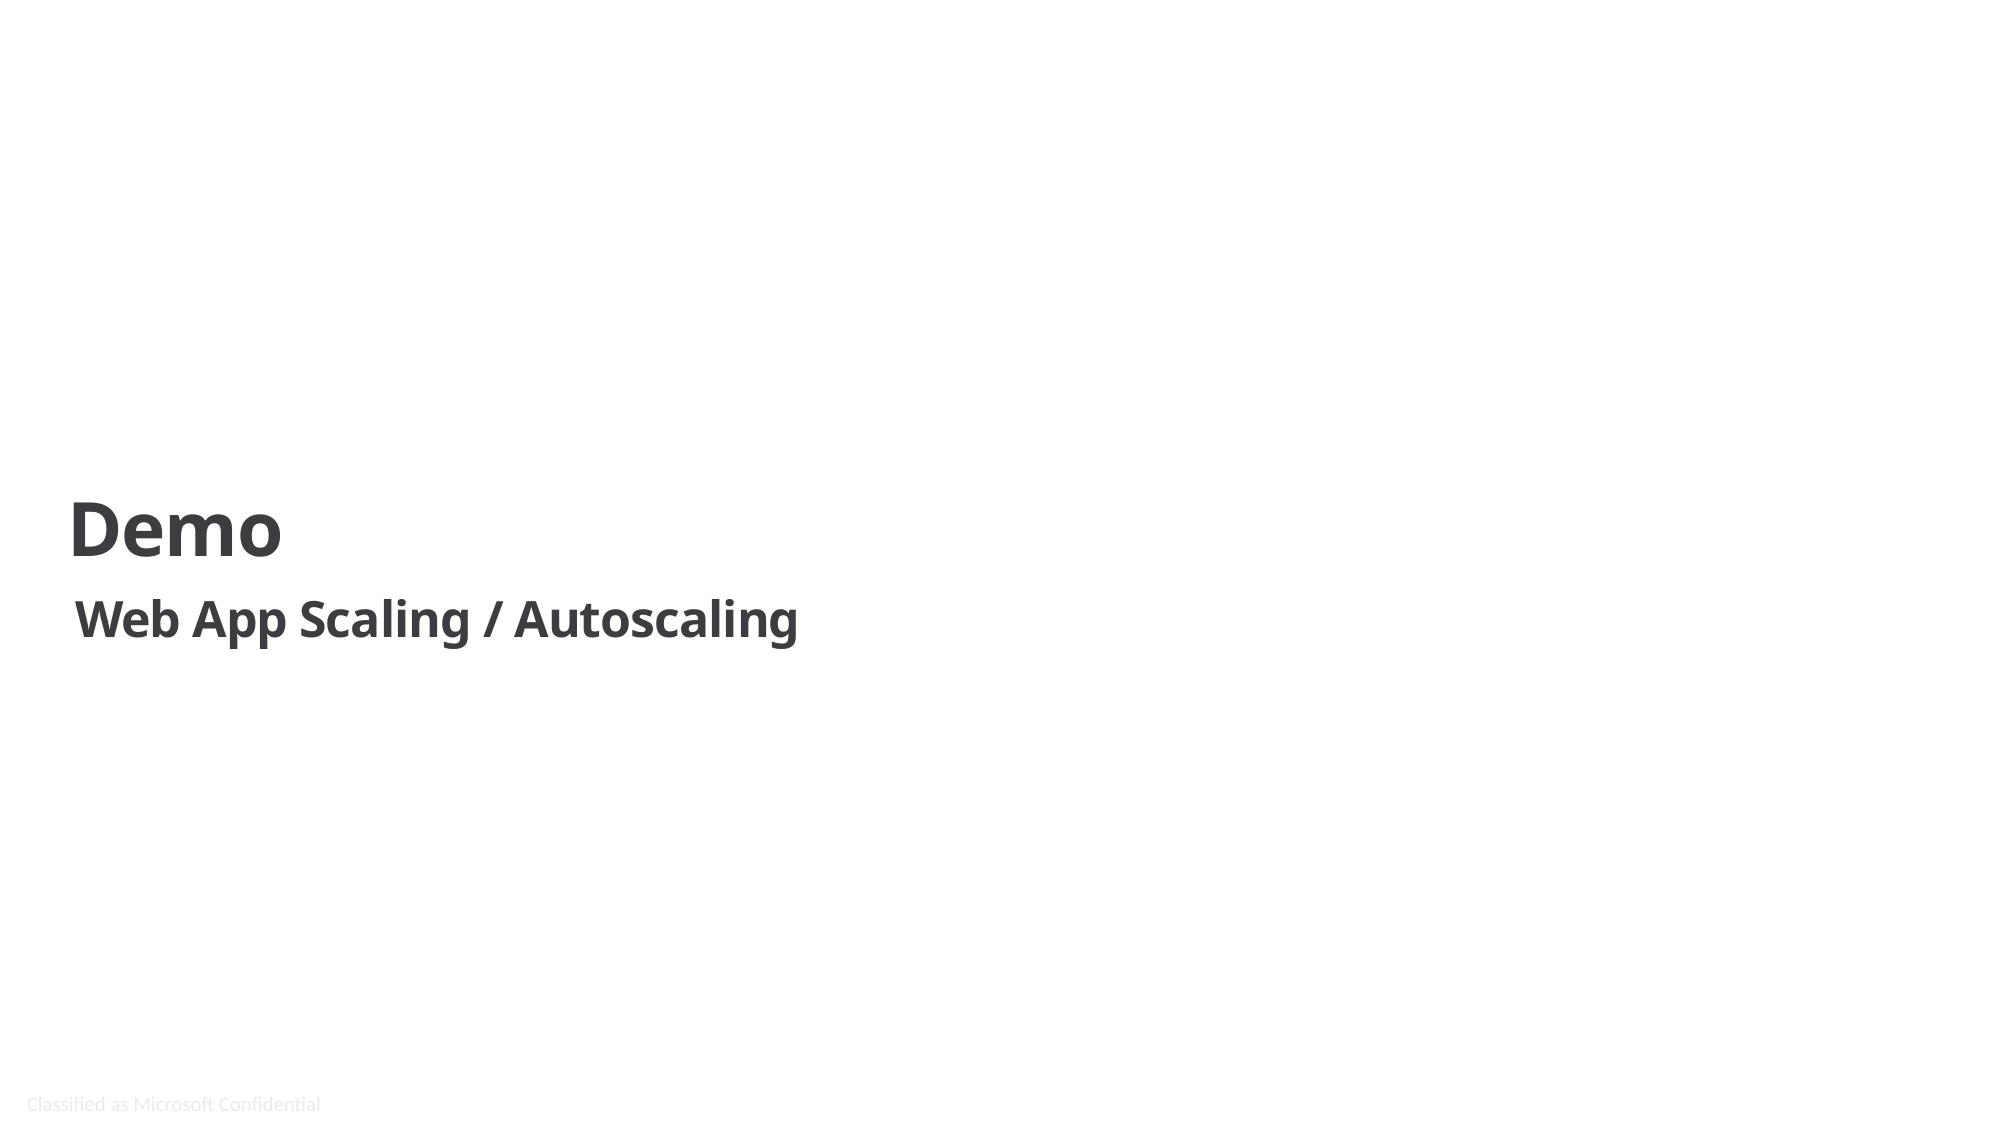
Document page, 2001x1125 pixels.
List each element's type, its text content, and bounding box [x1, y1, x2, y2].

title Demo [67, 425, 1807, 588]
list Web App Scaling / Autoscaling [75, 587, 1807, 658]
